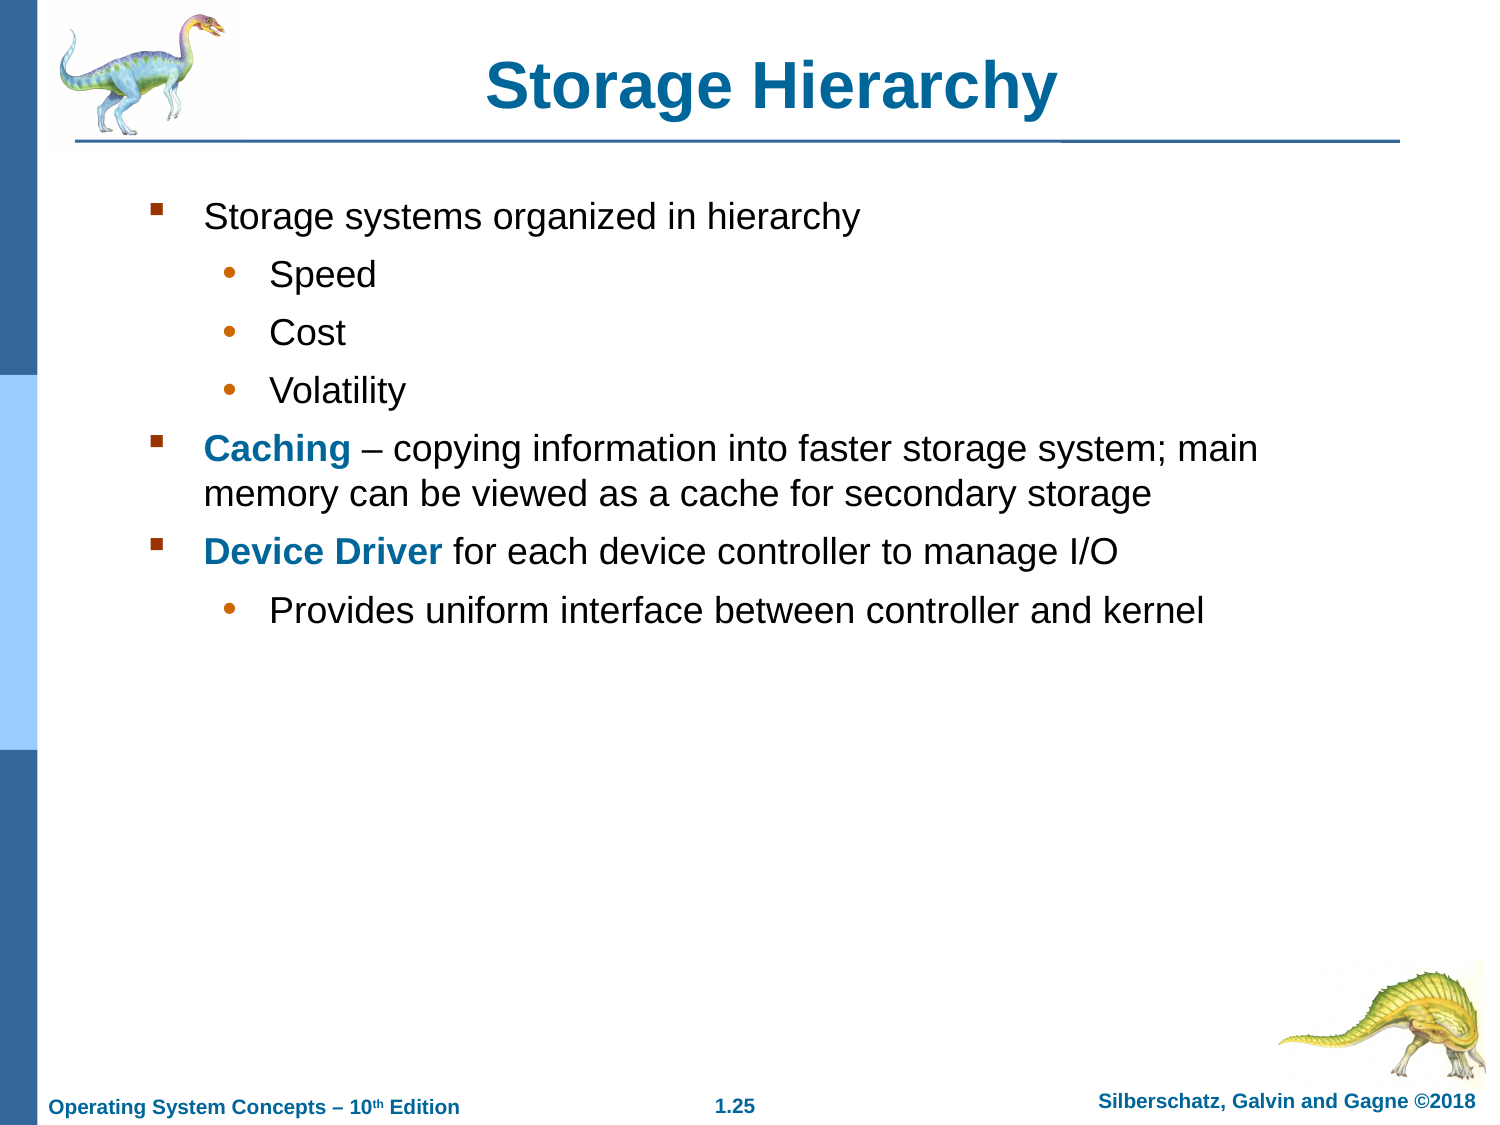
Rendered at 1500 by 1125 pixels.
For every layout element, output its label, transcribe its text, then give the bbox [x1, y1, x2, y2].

picture [46, 0, 243, 149]
picture [1275, 959, 1486, 1090]
list Storage systems organized in hierarchy Speed Cost Volatility Caching – copying information into faster storage system; main memory can be viewed as a cache for secondary storage Device Driver for each device controller to manage I/O Provides uniform interface between controller and kernel [132, 184, 1414, 928]
title Storage Hierarchy [143, 34, 1401, 130]
